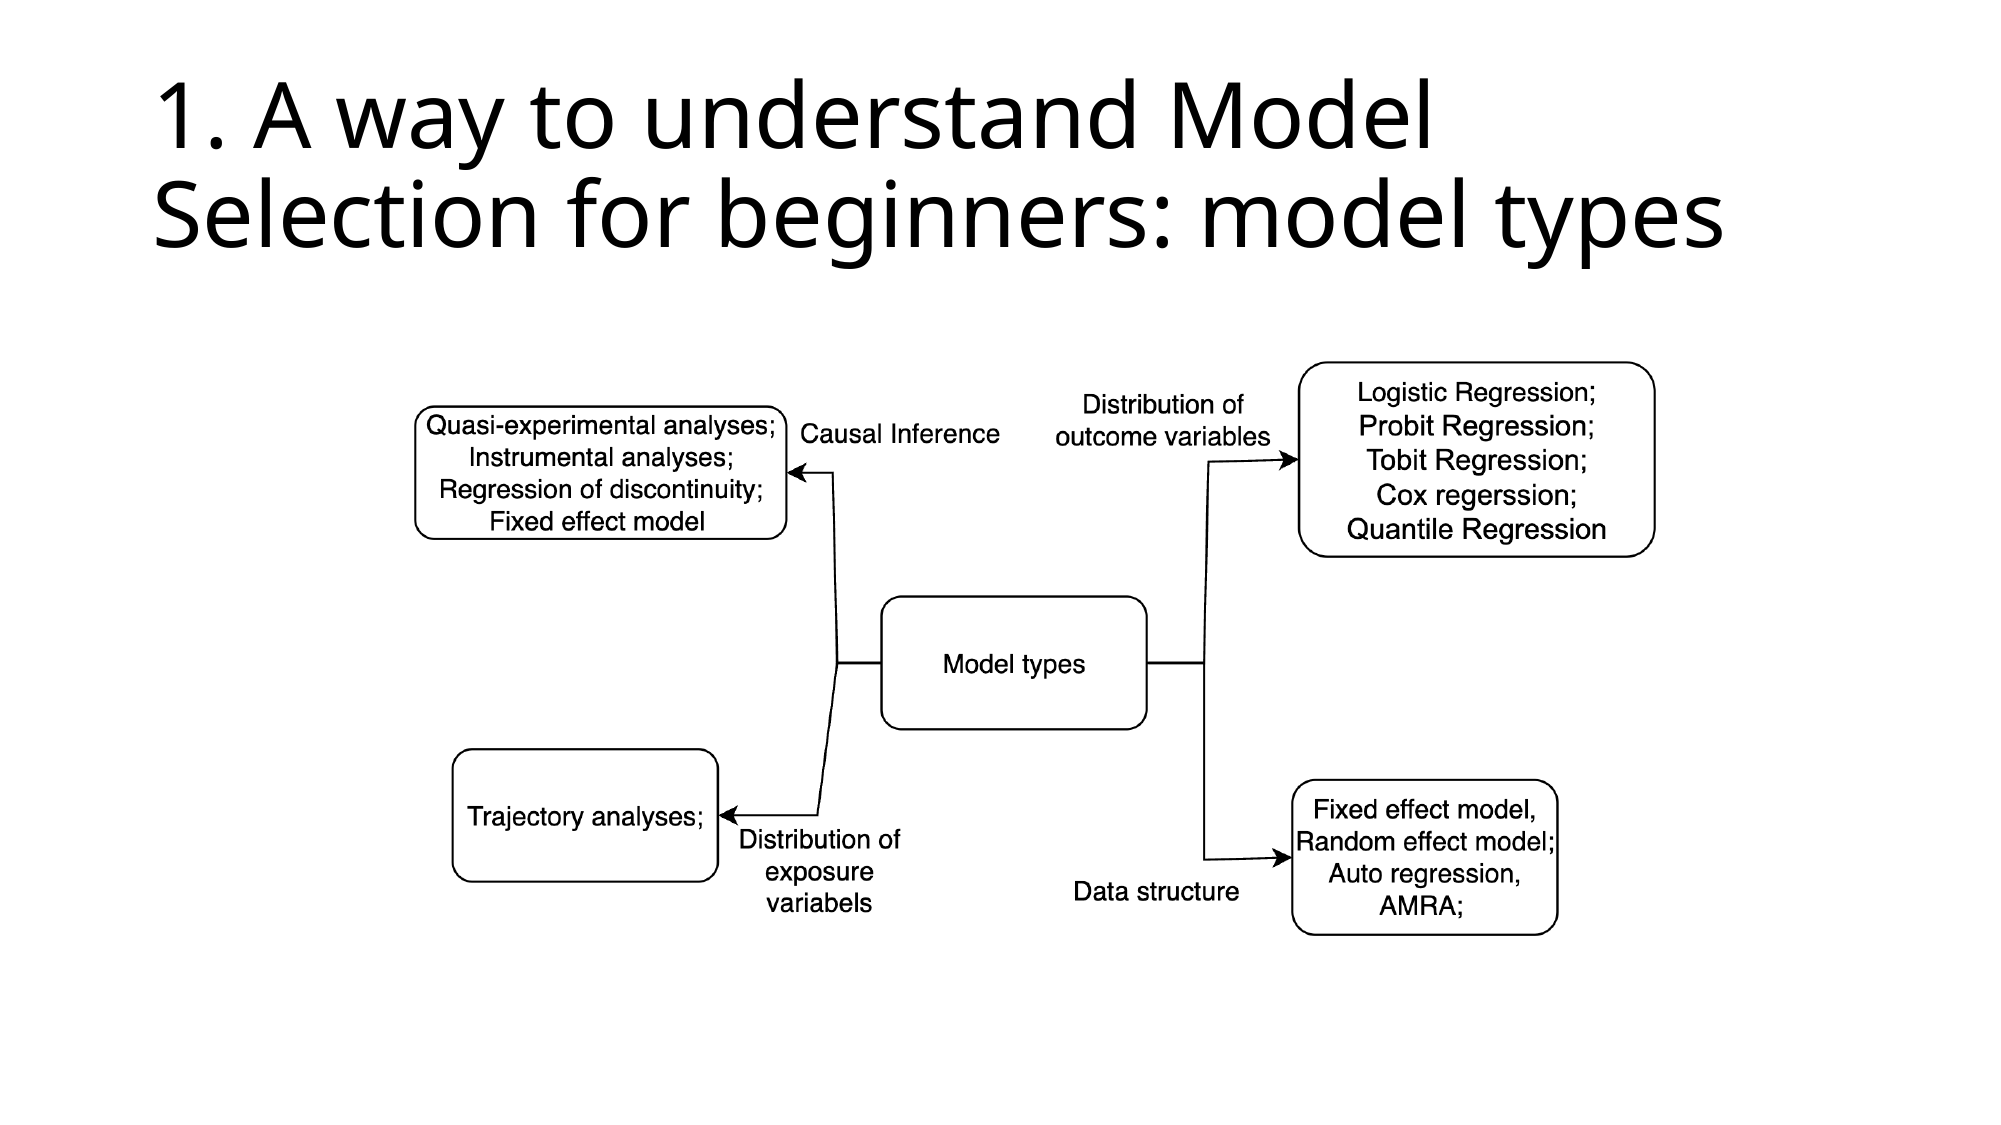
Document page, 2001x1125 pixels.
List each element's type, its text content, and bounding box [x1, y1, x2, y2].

picture [362, 289, 1712, 1022]
title 1. A way to understand Model Selection for beginners: model types [137, 59, 1863, 278]
